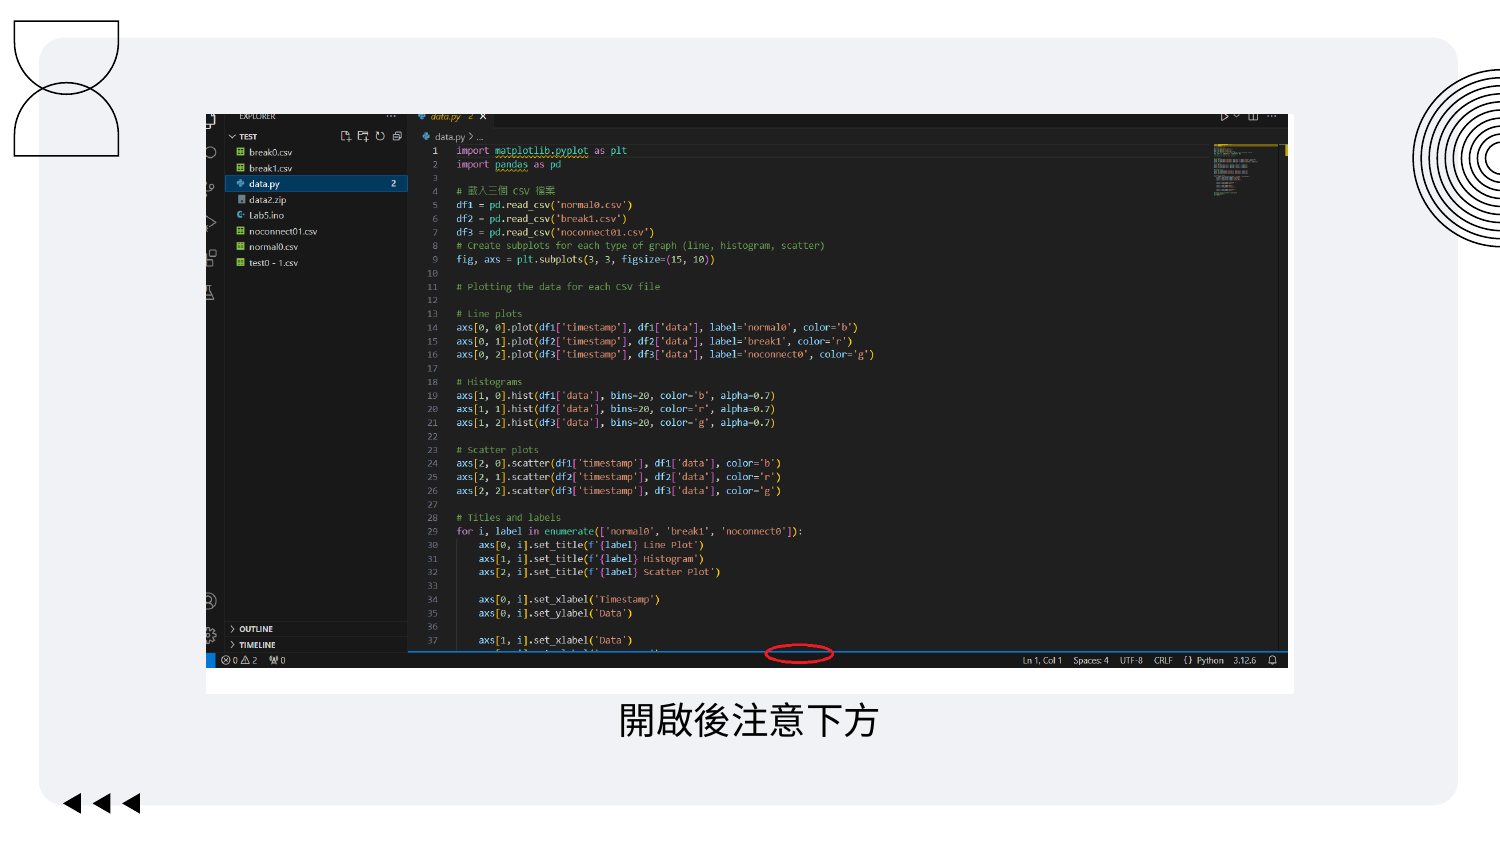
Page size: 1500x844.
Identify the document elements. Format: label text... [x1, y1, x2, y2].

text_box 開啟後注意下方 [603, 702, 897, 750]
picture [205, 114, 1295, 694]
